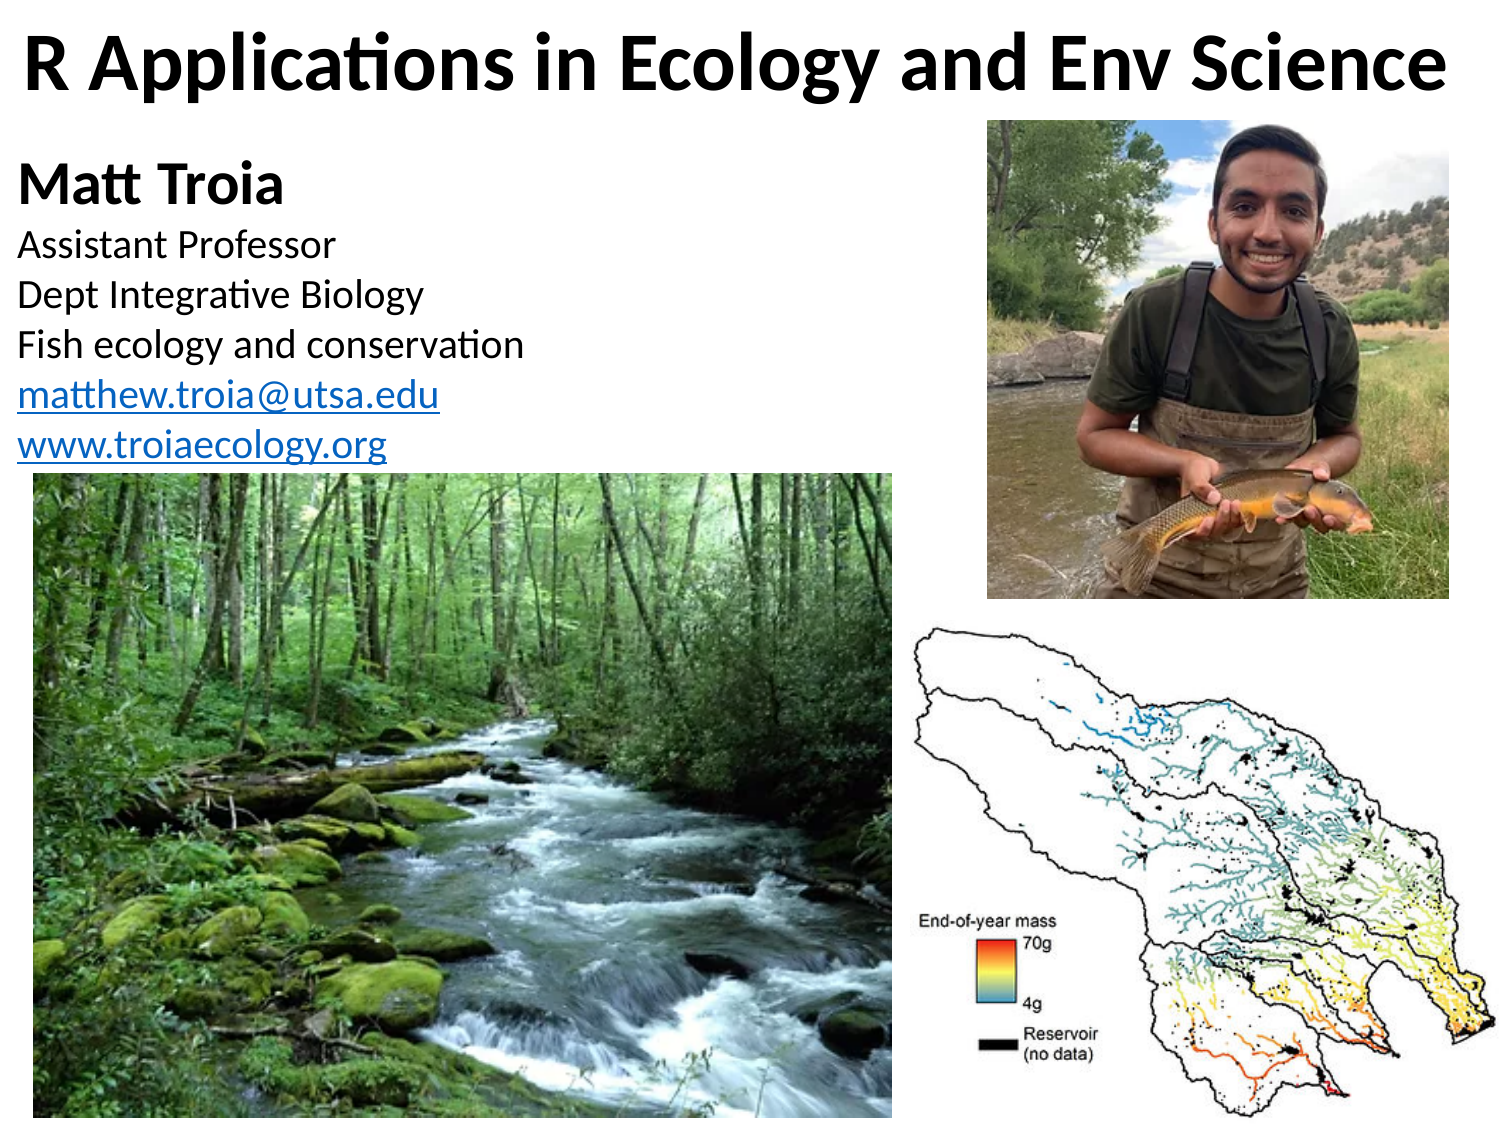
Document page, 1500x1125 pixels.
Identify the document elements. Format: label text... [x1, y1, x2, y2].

picture [33, 473, 892, 1118]
text_box R Applications in Ecology and Env Science [8, 0, 1465, 115]
text_box Matt Troia Assistant Professor Dept Integrative Biology Fish ecology and conservation matthew.troia@utsa.edu www.troiaecology.org [2, 134, 541, 475]
picture [987, 120, 1449, 599]
picture [910, 620, 1500, 1125]
